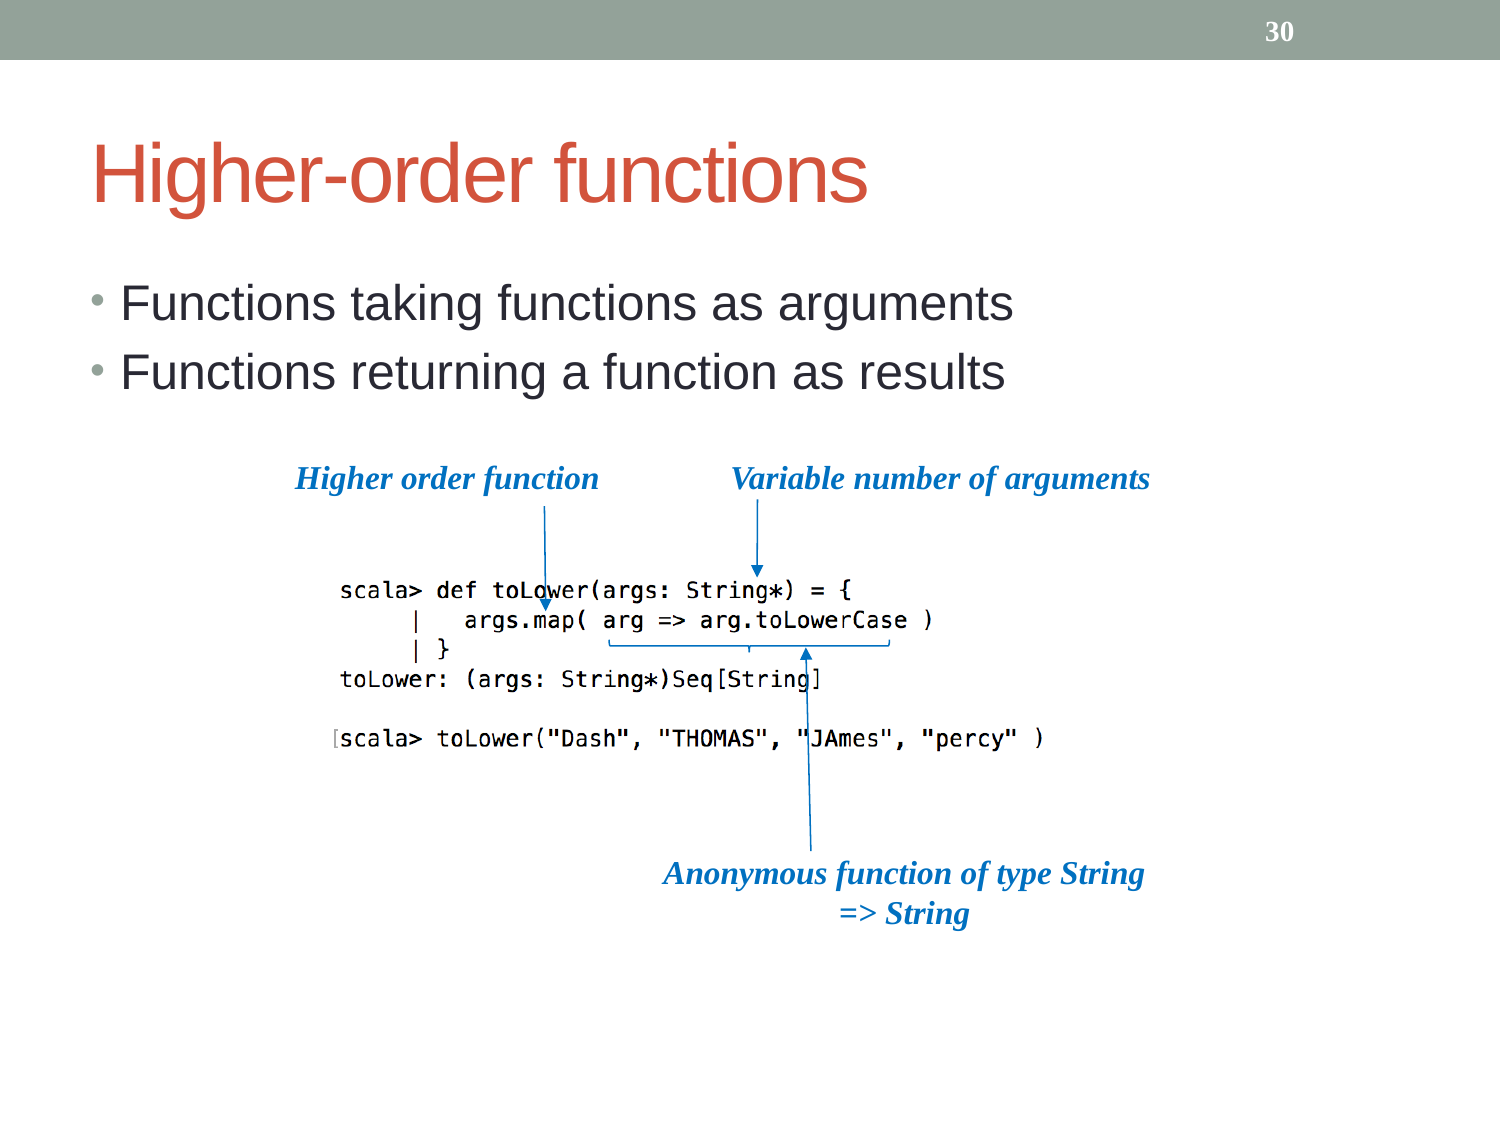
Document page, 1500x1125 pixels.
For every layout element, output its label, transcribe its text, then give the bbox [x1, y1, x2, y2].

list Functions taking functions as arguments Functions returning a function as results [75, 262, 1425, 1063]
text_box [262, 455, 1163, 933]
title Higher-order functions [75, 87, 1425, 250]
slide_number 30 [1250, 3, 1425, 57]
